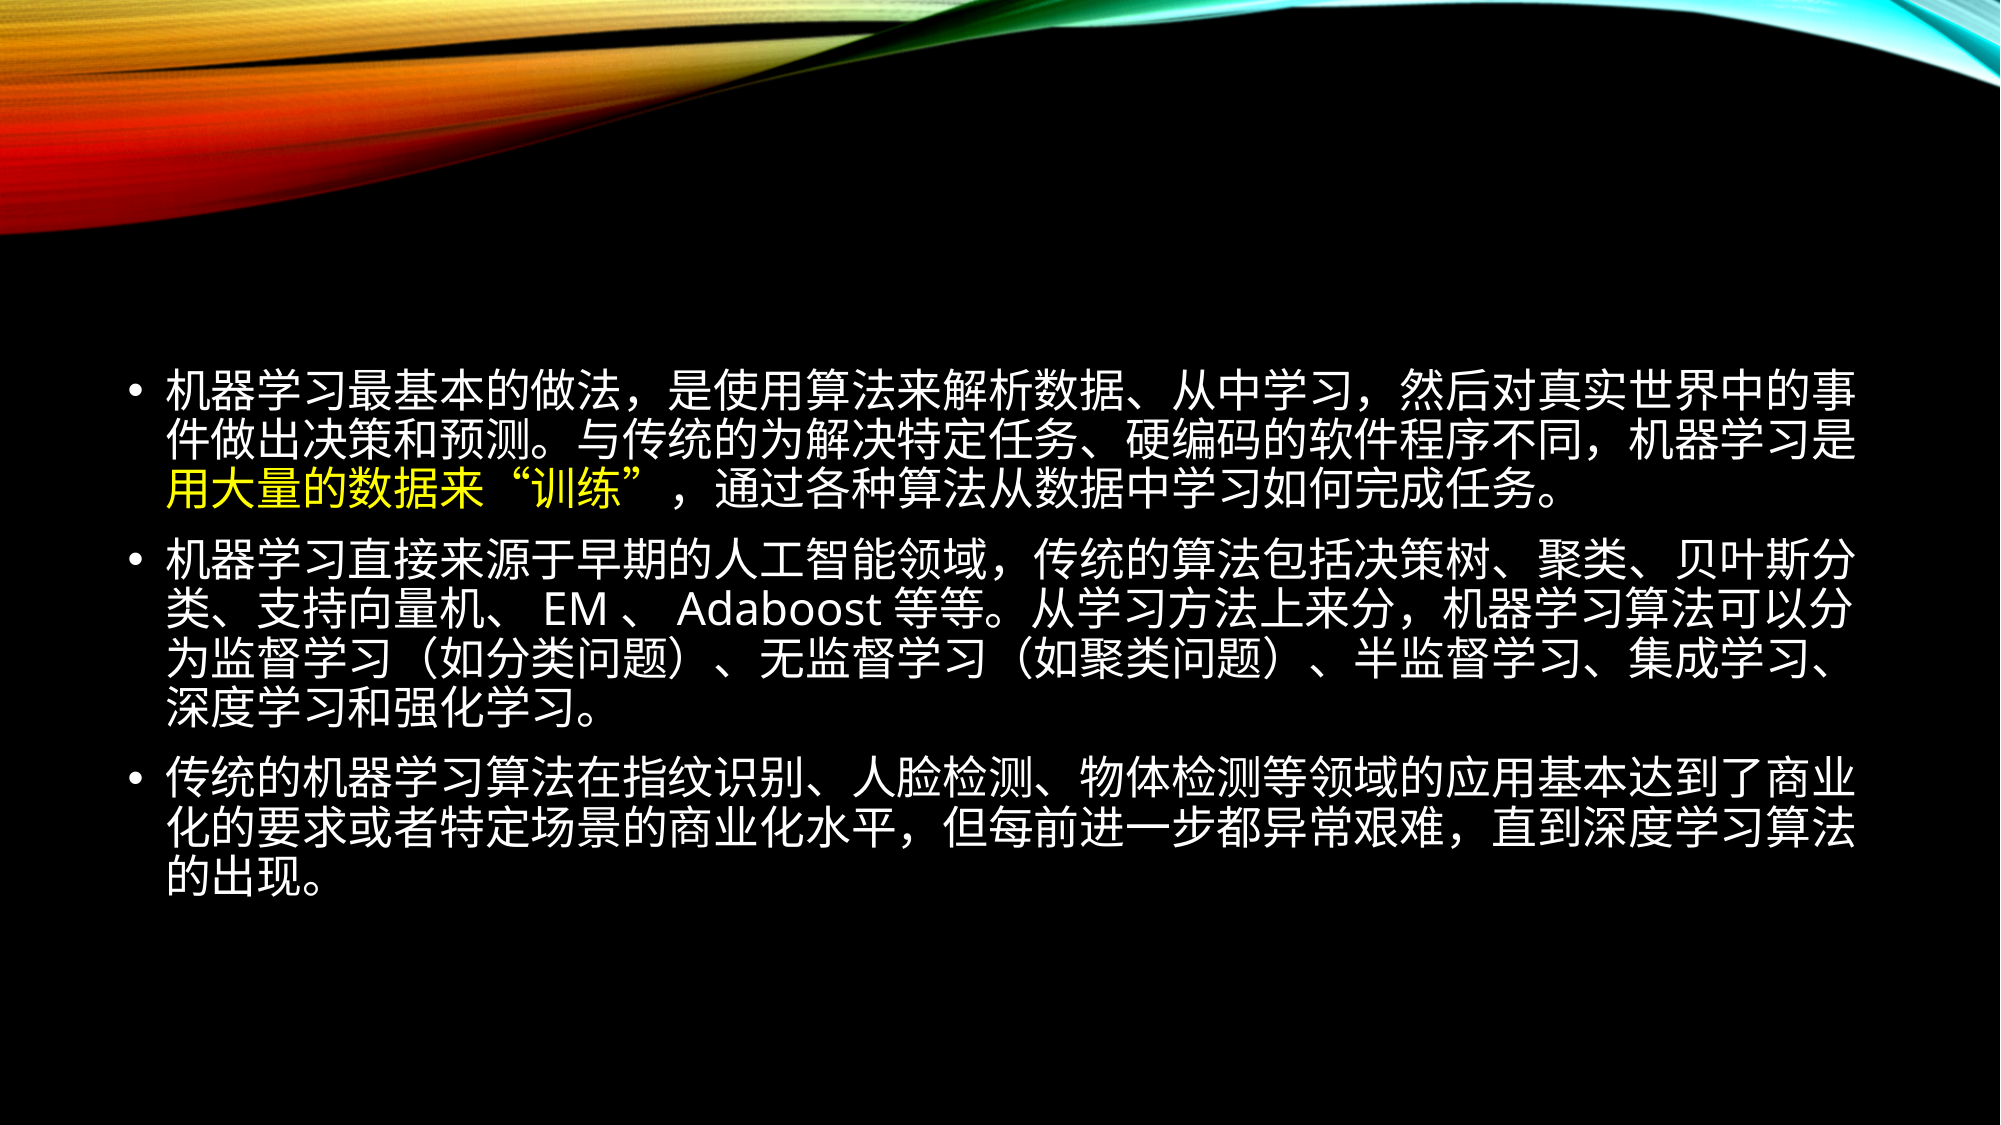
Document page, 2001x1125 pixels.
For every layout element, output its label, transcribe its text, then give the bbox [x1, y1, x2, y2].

list 机器学习最基本的做法，是使用算法来解析数据、从中学习，然后对真实世界中的事件做出决策和预测。与传统的为解决特定任务、硬编码的软件程序不同，机器学习是用大量的数据来“训练”，通过各种算法从数据中学习如何完成任务。 机器学习直接来源于早期的人工智能领域，传统的算法包括决策树、聚类、贝叶斯分类、支持向量机、EM、Adaboost等等。从学习方法上来分，机器学习算法可以分为监督学习（如分类问题）、无监督学习（如聚类问题）、半监督学习、集成学习、深度学习和强化学习。 传统的机器学习算法在指纹识别、人脸检测、物体检测等领域的应用基本达到了商业化的要求或者特定场景的商业化水平，但每前进一步都异常艰难，直到深度学习算法的出现。 [112, 360, 1888, 1021]
picture [0, 0, 2000, 237]
